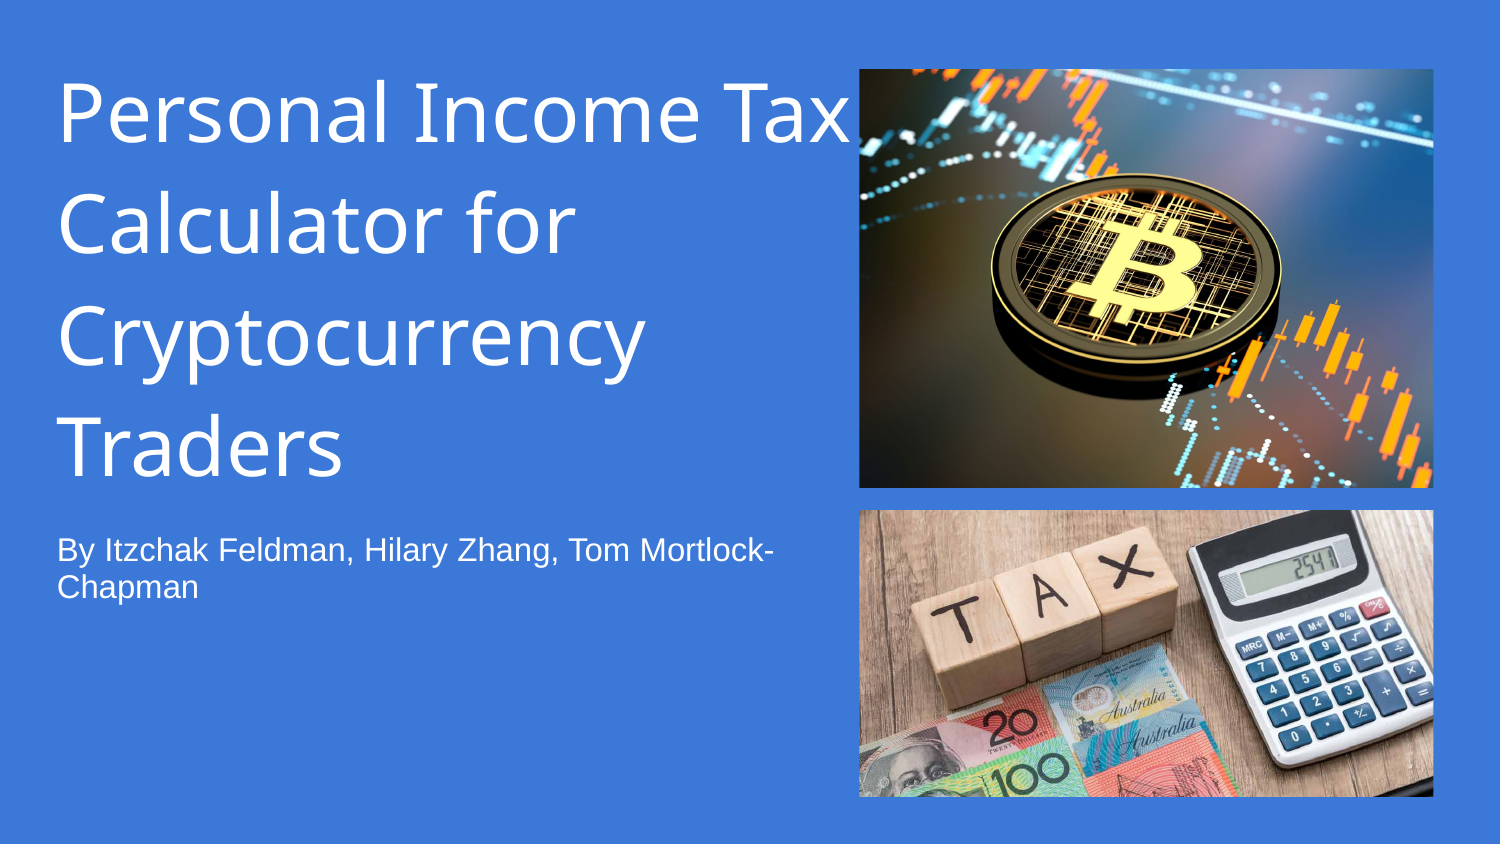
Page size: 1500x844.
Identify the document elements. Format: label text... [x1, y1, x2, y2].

subtitle By Itzchak Feldman, Hilary Zhang, Tom Mortlock-Chapman [41, 516, 811, 647]
picture [859, 68, 1434, 488]
title Personal Income Tax Calculator for Cryptocurrency Traders [41, 39, 922, 517]
picture [859, 509, 1434, 797]
